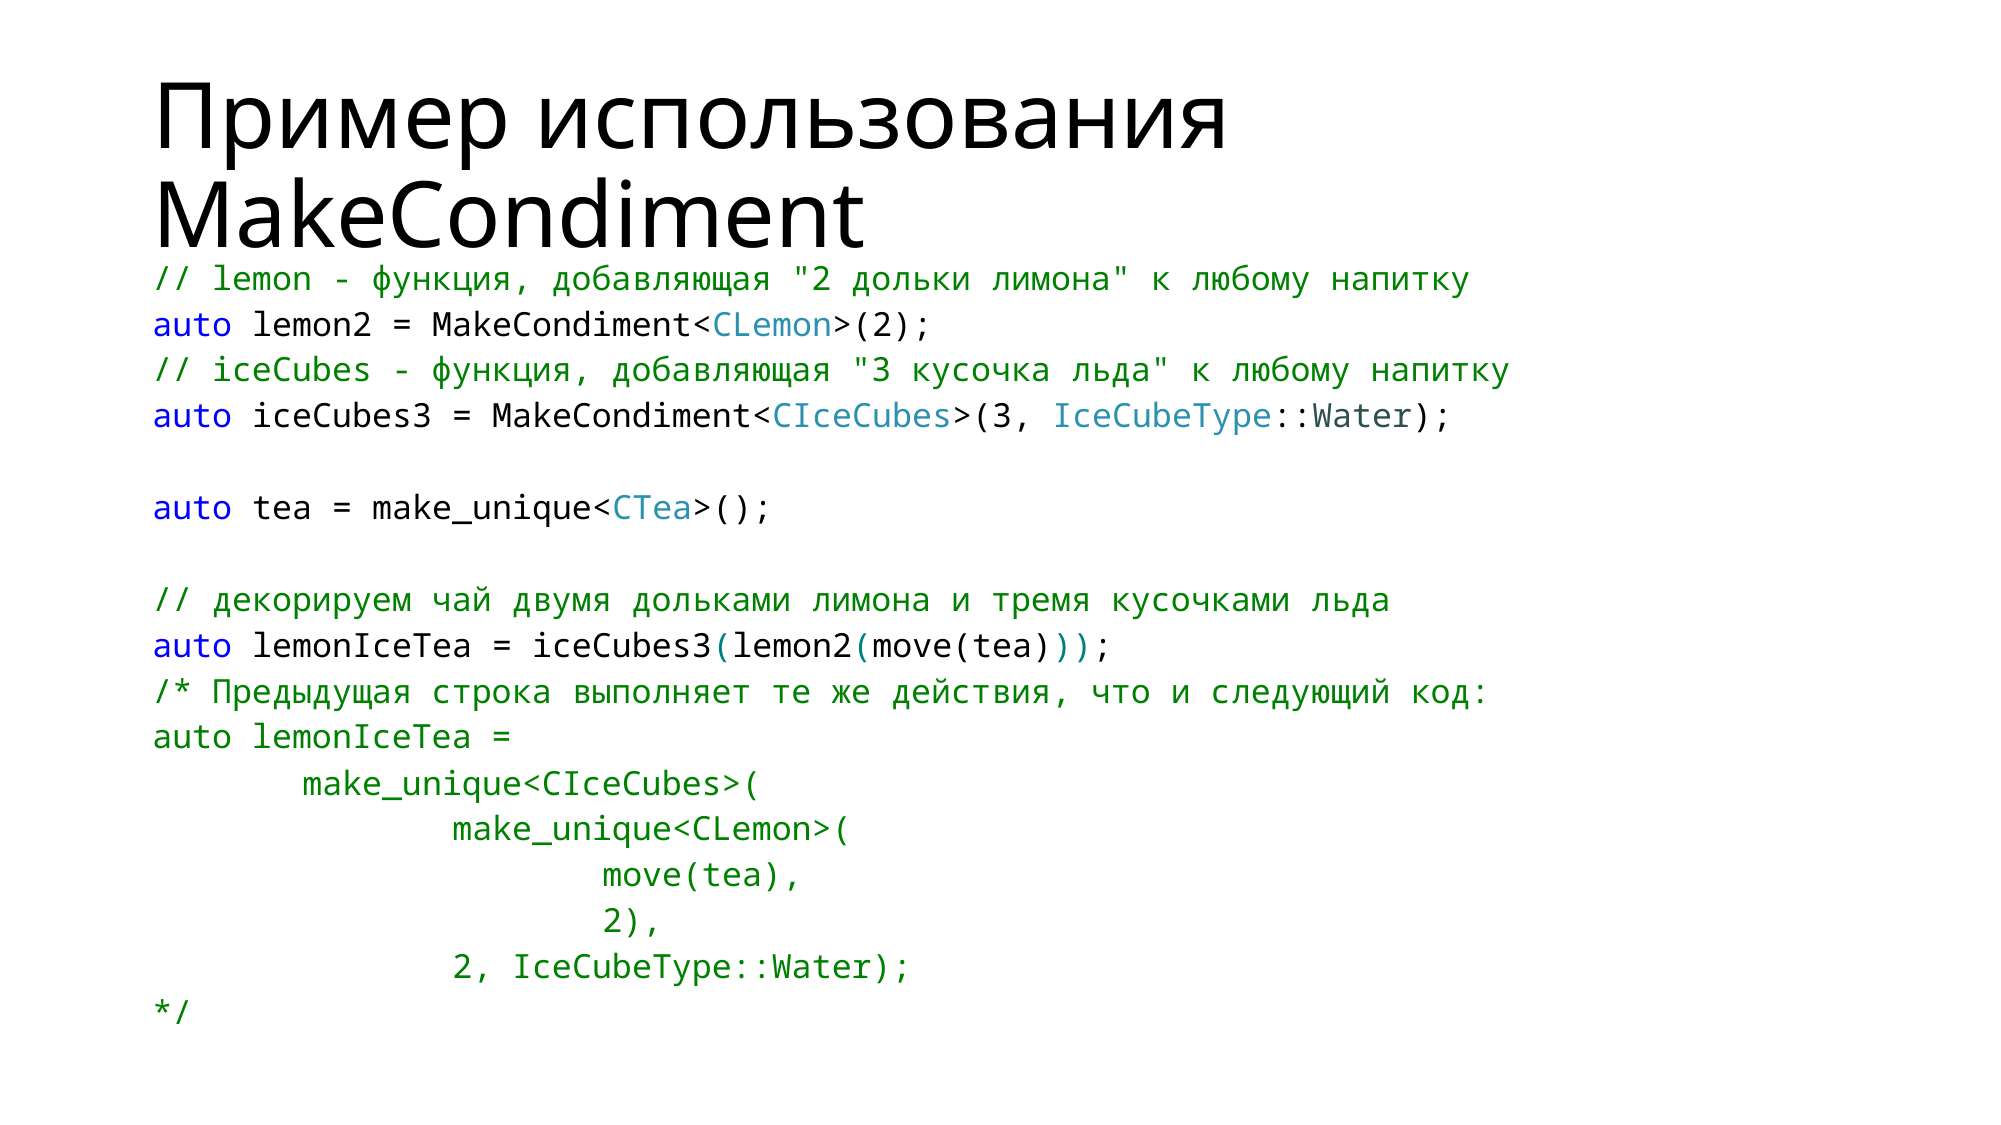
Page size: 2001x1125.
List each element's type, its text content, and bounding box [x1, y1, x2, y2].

title Пример использования MakeCondiment [137, 59, 1863, 278]
text_box // lemon - функция, добавляющая "2 дольки лимона" к любому напитку auto lemon2 = MakeCondiment<CLemon>(2); // iceCubes - функция, добавляющая "3 кусочка льда" к любому напитку auto iceCubes3 = MakeCondiment<CIceCubes>(3, IceCubeType::Water); auto tea = make_unique<CTea>(); // декорируем чай двумя дольками лимона и тремя кусочками льда auto lemonIceTea = iceCubes3(lemon2(move(tea))); /* Предыдущая строка выполняет те же действия, что и следующий код: auto lemonIceTea = make_unique<CIceCubes>( make_unique<CLemon>( move(tea), 2), 2, IceCubeType::Water); */ [137, 243, 1750, 1039]
